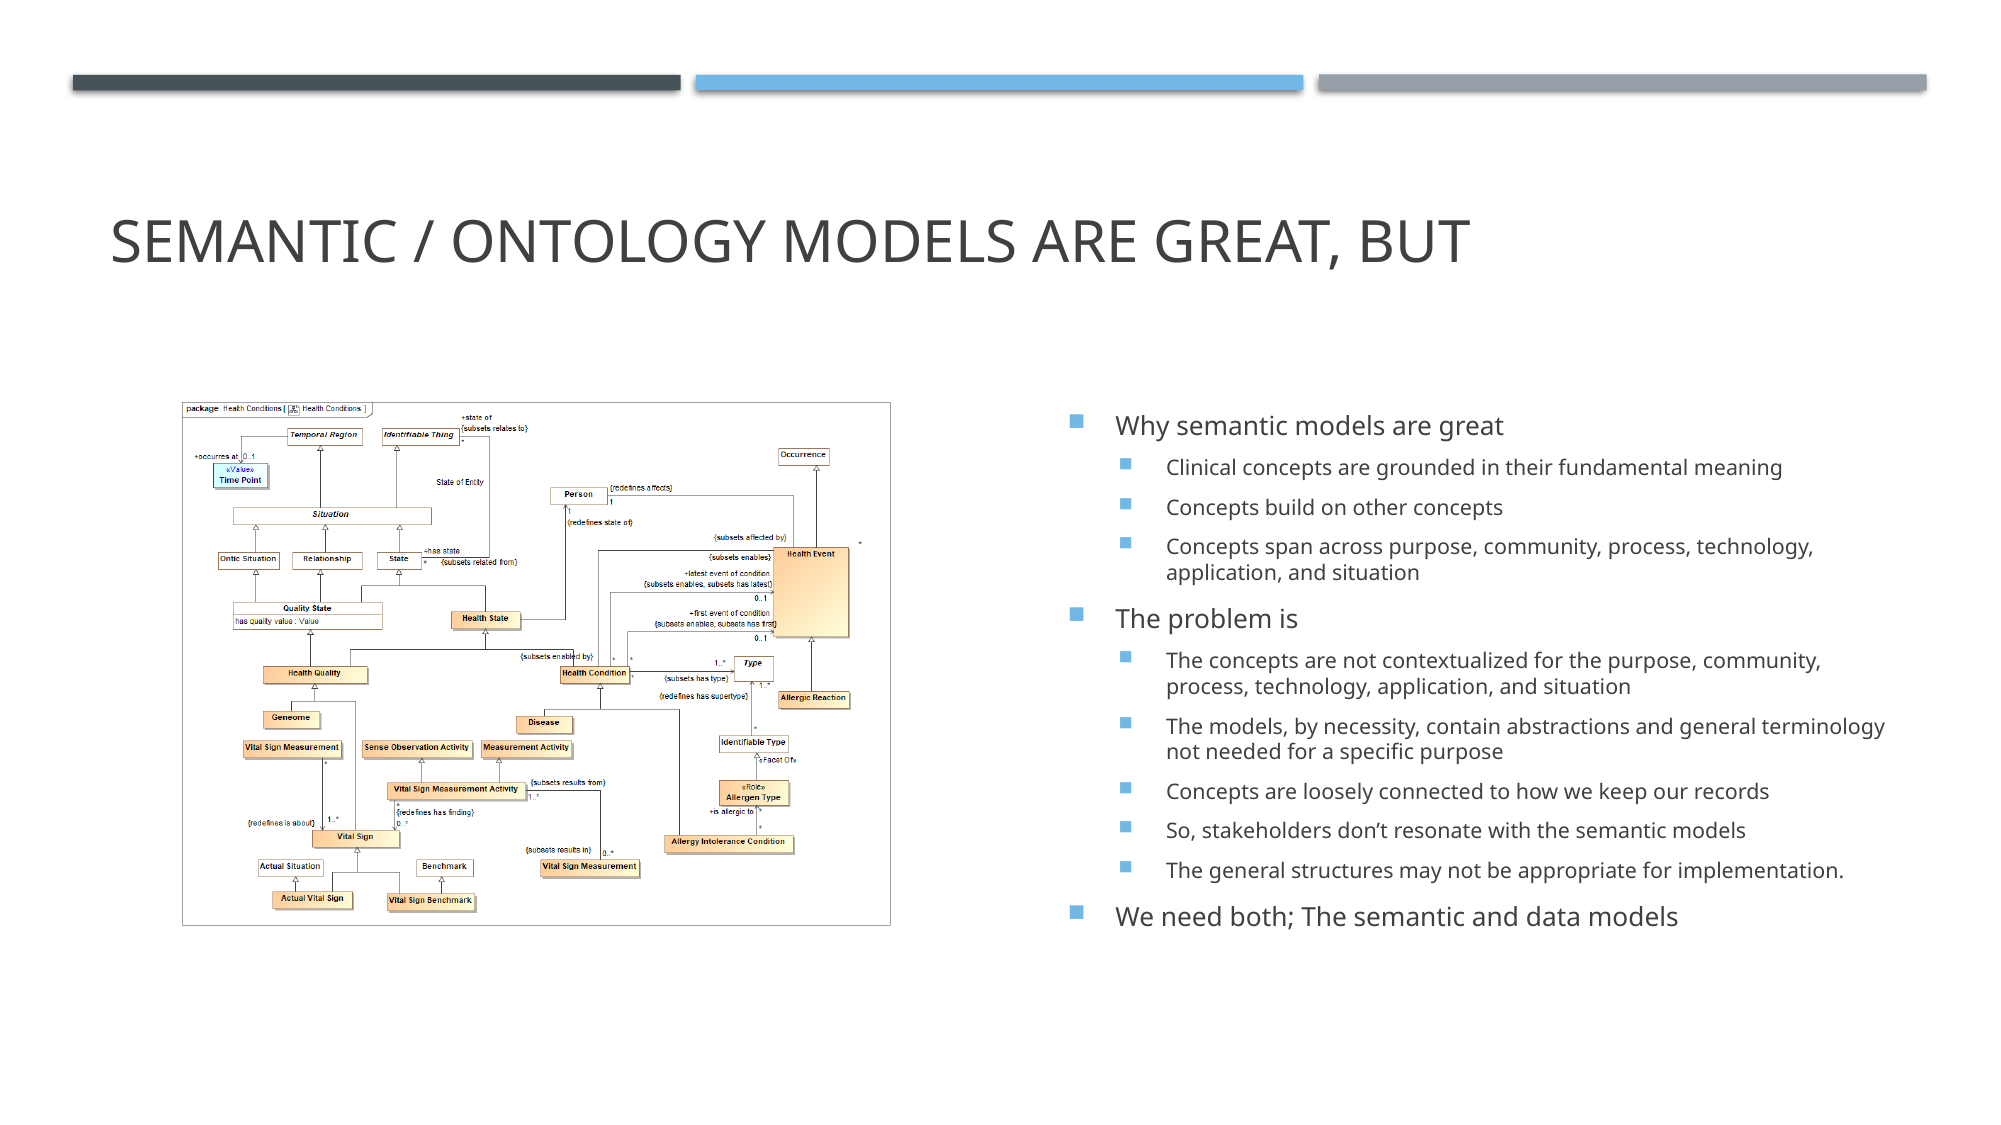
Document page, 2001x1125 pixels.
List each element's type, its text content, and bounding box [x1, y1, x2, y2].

picture [178, 397, 894, 929]
list Why semantic models are great Clinical concepts are grounded in their fundamental meaning Concepts build on other concepts Concepts span across purpose, community, process, technology, application, and situation The problem is The concepts are not contextualized for the purpose, community, process, technology, application, and situation The models, by necessity, contain abstractions and general terminology not needed for a specific purpose Concepts are loosely connected to how we keep our records So, stakeholders don’t resonate with the semantic models The general structures may not be appropriate for implementation. We need both; The semantic and data models [1052, 398, 1905, 946]
title Semantic / ontology models are great, but [95, 119, 1905, 282]
